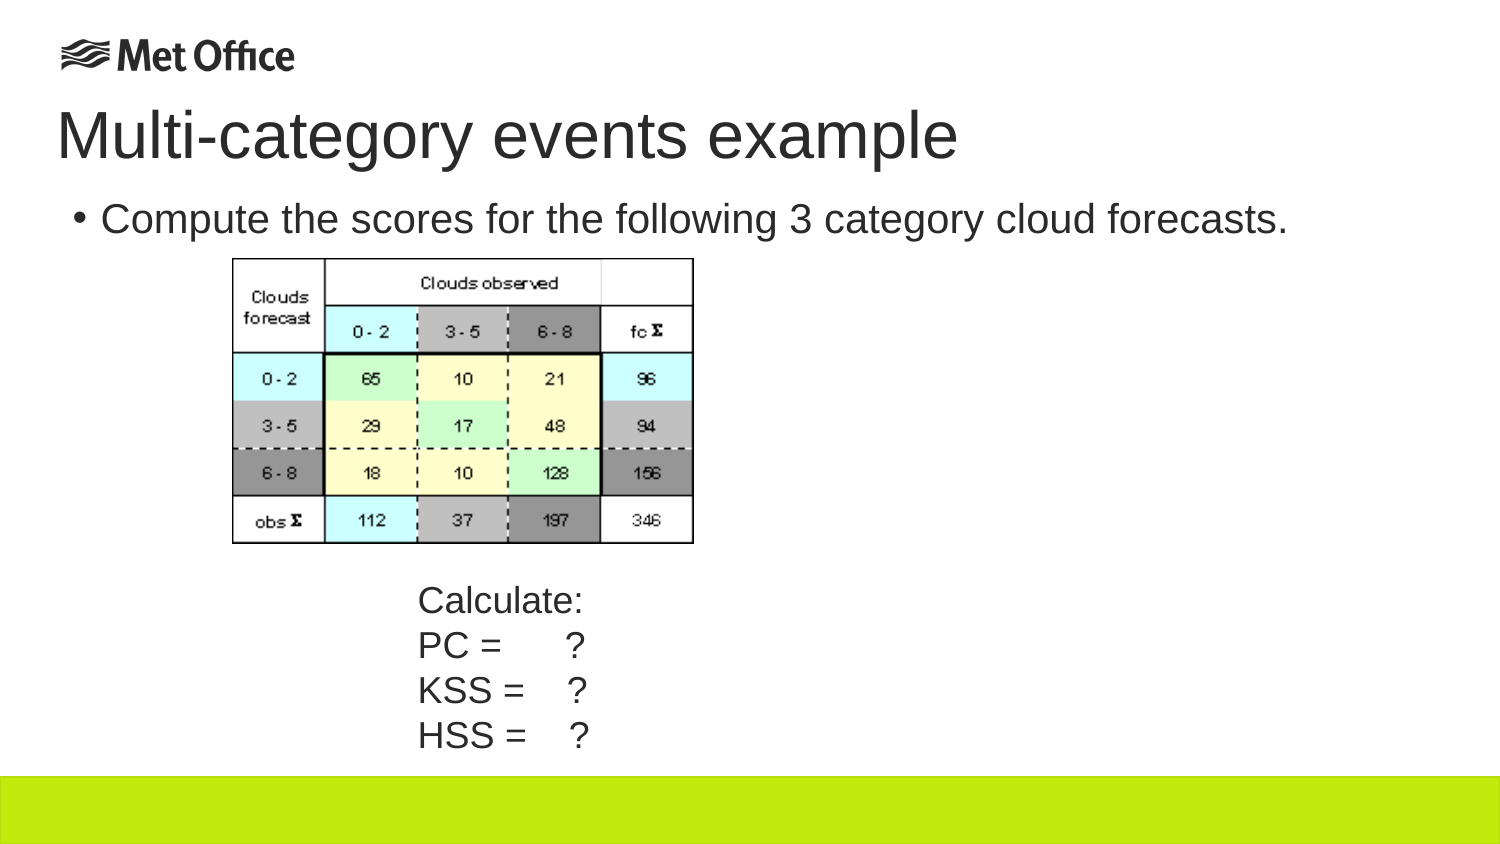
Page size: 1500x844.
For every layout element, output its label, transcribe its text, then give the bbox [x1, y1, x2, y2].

list Compute the scores for the following 3 category cloud forecasts. [57, 189, 1475, 692]
title Multi-category events example [41, 85, 1459, 181]
text_box Calculate: PC = ? KSS = ? HSS = ? [402, 568, 605, 764]
picture [30, 8, 326, 102]
picture [232, 258, 694, 544]
